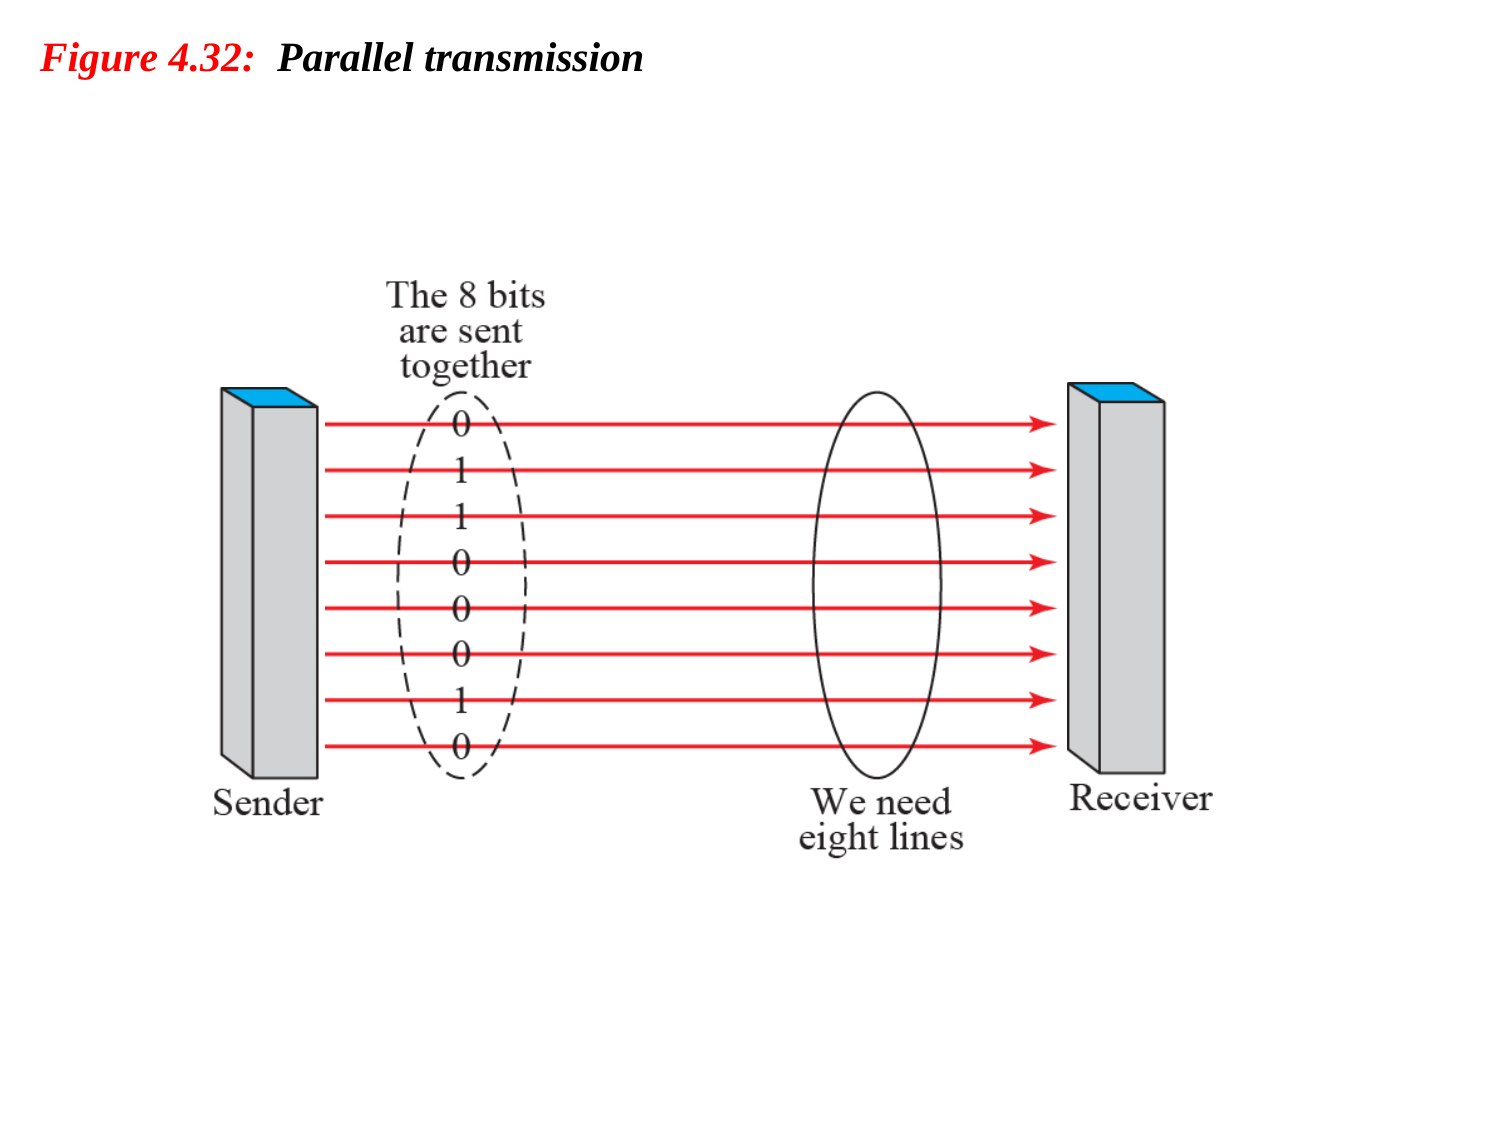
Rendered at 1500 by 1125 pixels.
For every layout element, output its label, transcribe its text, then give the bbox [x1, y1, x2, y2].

picture [1067, 382, 1213, 824]
text_box Figure 4.32: Parallel transmission [24, 22, 1363, 87]
picture [212, 274, 1058, 863]
